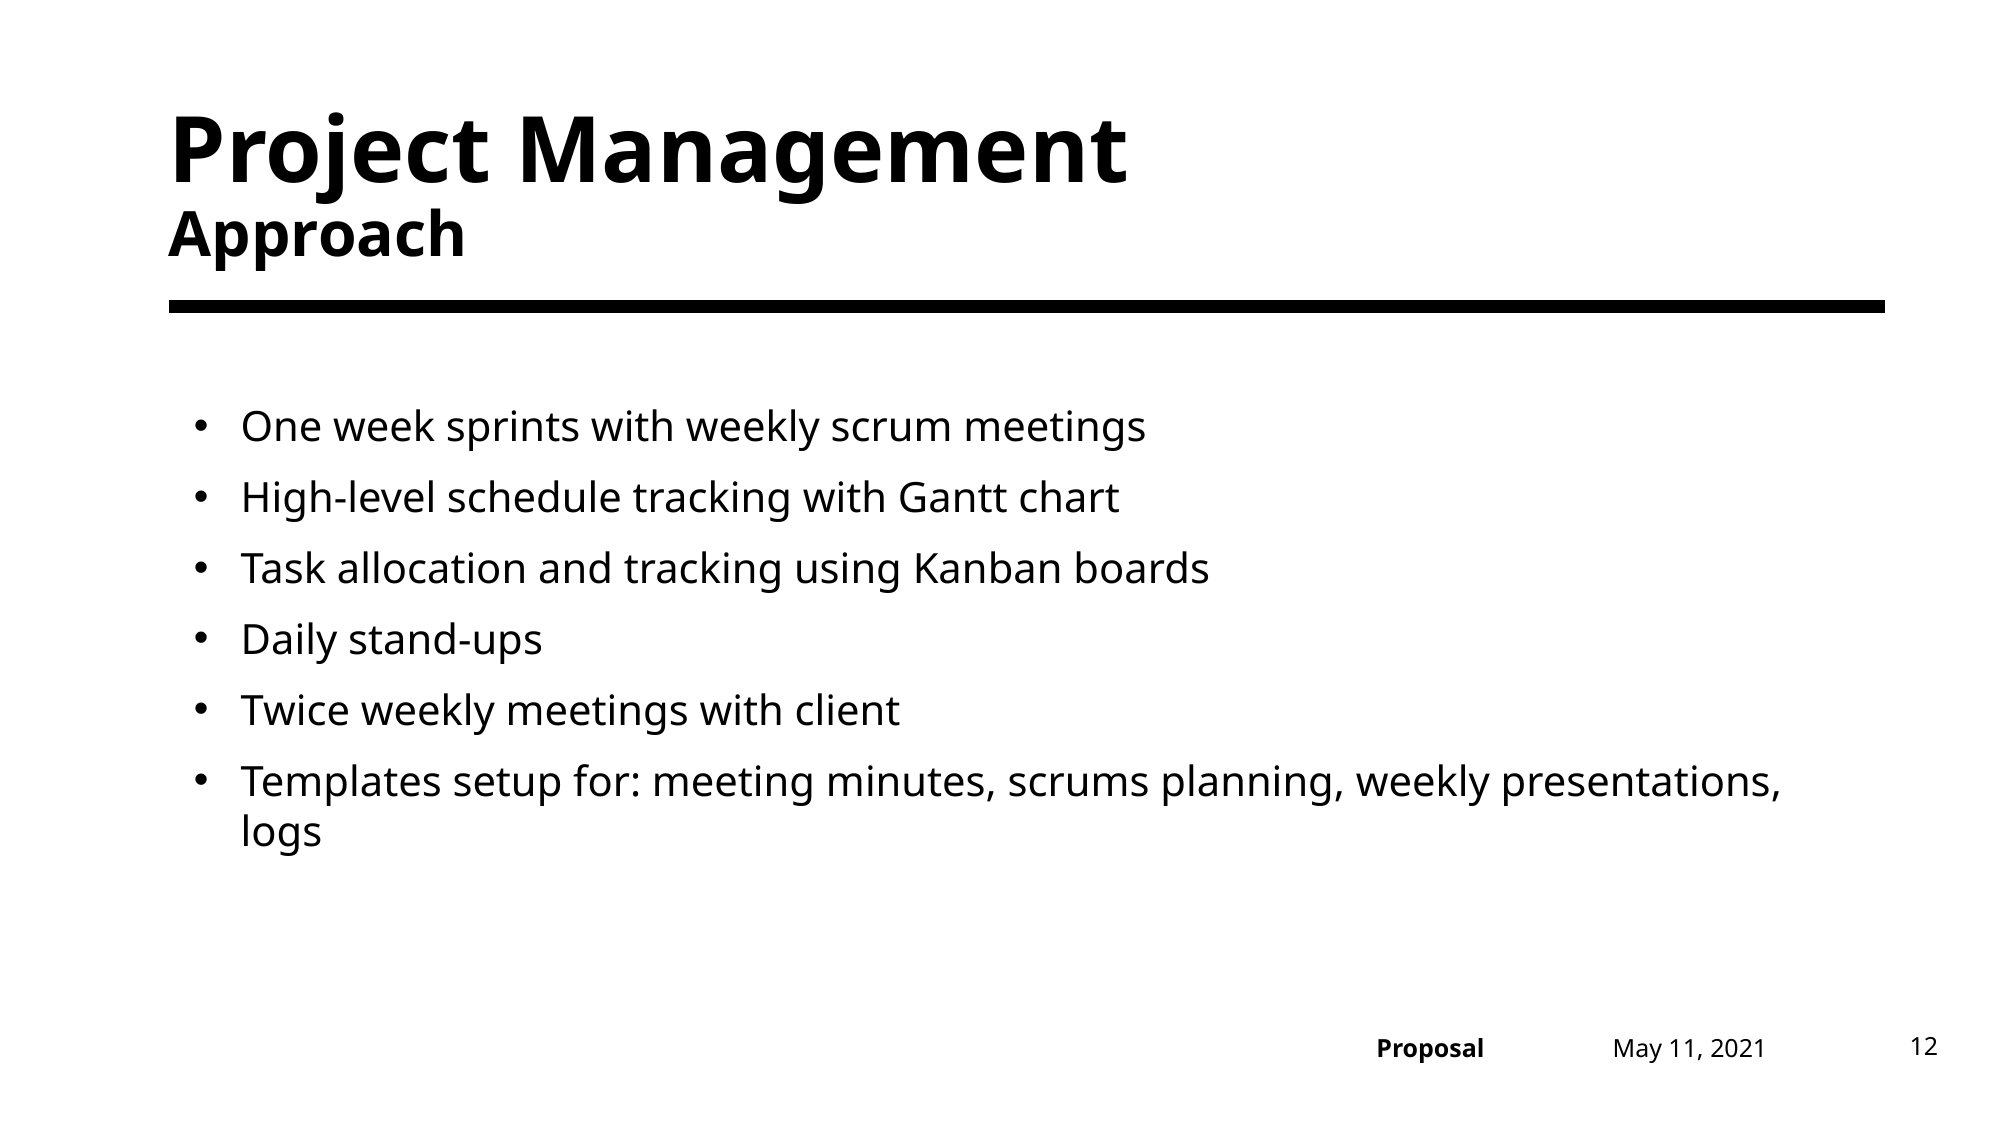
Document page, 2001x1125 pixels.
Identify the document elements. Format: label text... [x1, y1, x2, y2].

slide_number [1612, 1032, 1863, 1063]
footer Proposal [1361, 1032, 1602, 1063]
title Project Management Approach [168, 62, 1824, 270]
text_box One week sprints with weekly scrum meetings High-level schedule tracking with Gantt chart Task allocation and tracking using Kanban boards Daily stand-ups Twice weekly meetings with client Templates setup for: meeting minutes, scrums planning, weekly presentations, logs [193, 399, 1800, 986]
slide_number 12 [1885, 1032, 1954, 1063]
list [168, 375, 1775, 961]
